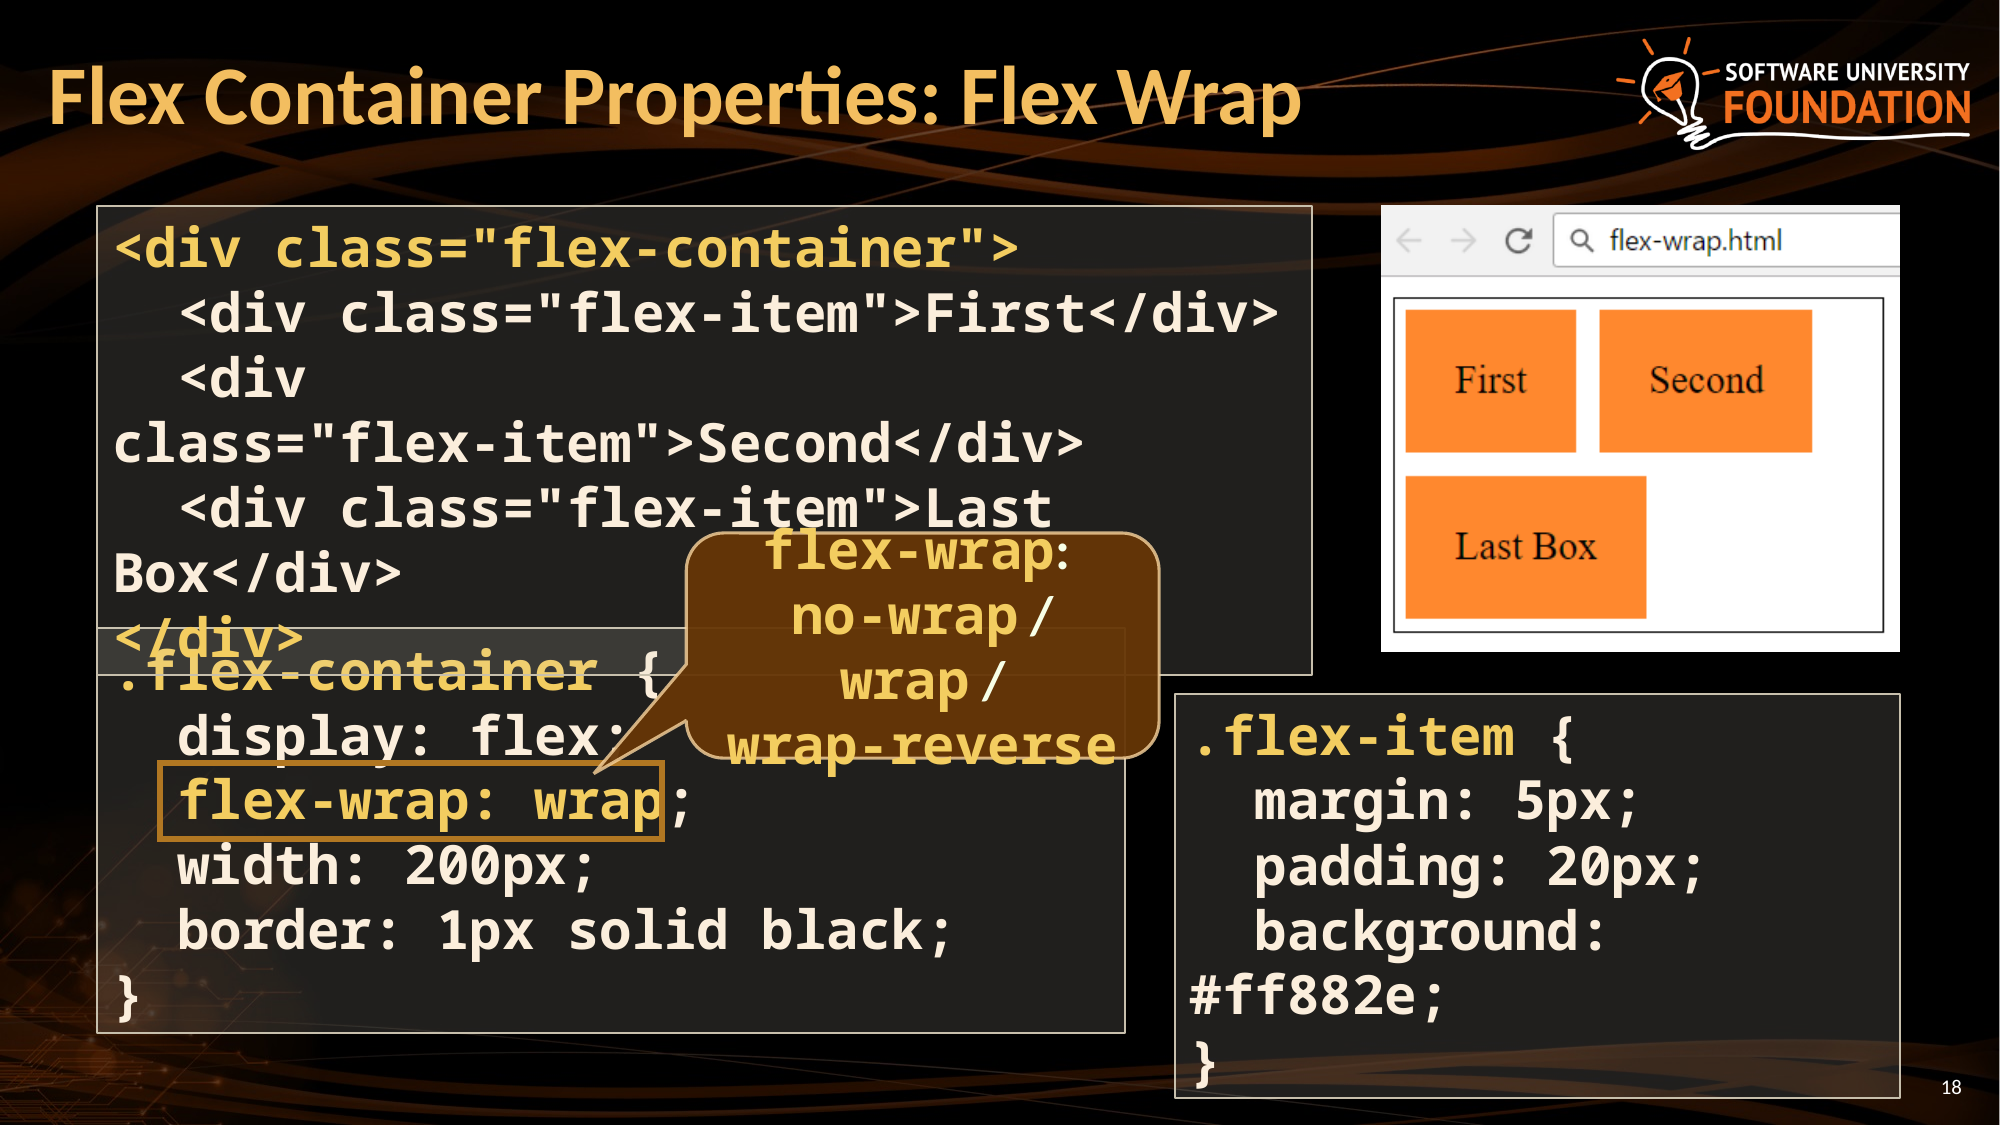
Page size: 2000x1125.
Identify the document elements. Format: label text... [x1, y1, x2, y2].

picture [0, 0, 2000, 1125]
text_box <div class="flex-container"> <div class="flex-item">First</div> <div class="flex-item">Second</div> <div class="flex-item">Last Box</div> </div> [97, 205, 1313, 676]
text_box flex-wrap: no-wrap / wrap / wrap-reverse [593, 531, 1161, 775]
text_box .flex-container { display: flex; flex-wrap: wrap; width: 200px; border: 1px solid black; } [97, 676, 1125, 1033]
title Flex Container Properties: Flex Wrap [30, 6, 1602, 189]
text_box .flex-item { margin: 5px; padding: 20px; background: #ff882e; } [1174, 693, 1900, 1099]
text_box [159, 762, 663, 840]
slide_number 18 [1897, 1070, 1968, 1103]
